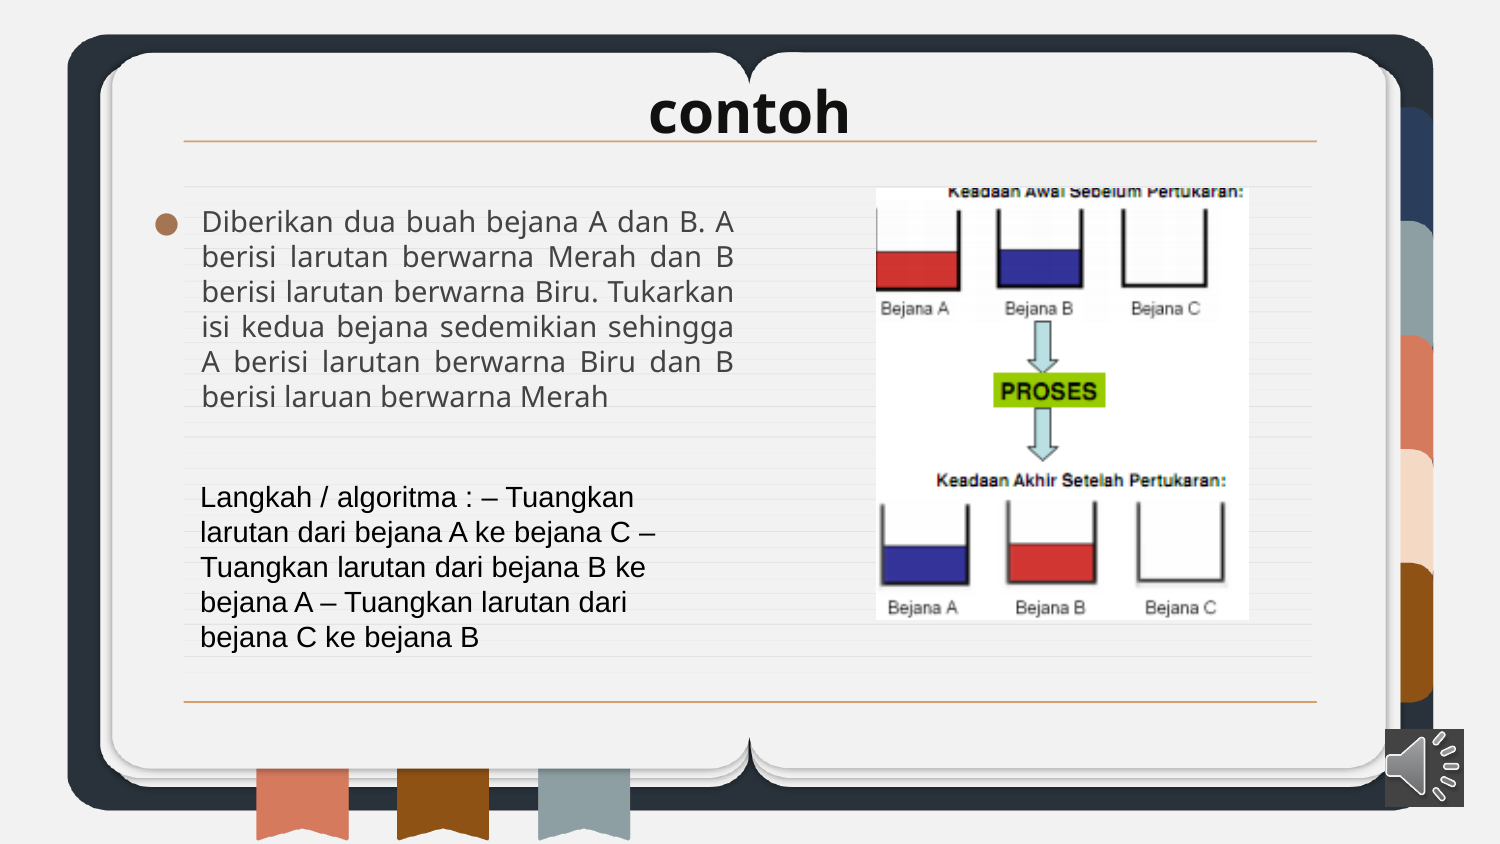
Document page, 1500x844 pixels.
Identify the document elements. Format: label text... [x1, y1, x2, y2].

picture [0, 0, 1500, 844]
title contoh [185, 63, 1315, 157]
text_box Langkah / algoritma : – Tuangkan larutan dari bejana A ke bejana C – Tuangkan larutan dari bejana B ke bejana A – Tuangkan larutan dari bejana C ke bejana B [185, 471, 691, 661]
list Diberikan dua buah bejana A dan B. A berisi larutan berwarna Merah dan B berisi larutan berwarna Biru. Tukarkan isi kedua bejana sedemikian sehingga A berisi larutan berwarna Biru dan B berisi laruan berwarna Merah [111, 188, 750, 422]
